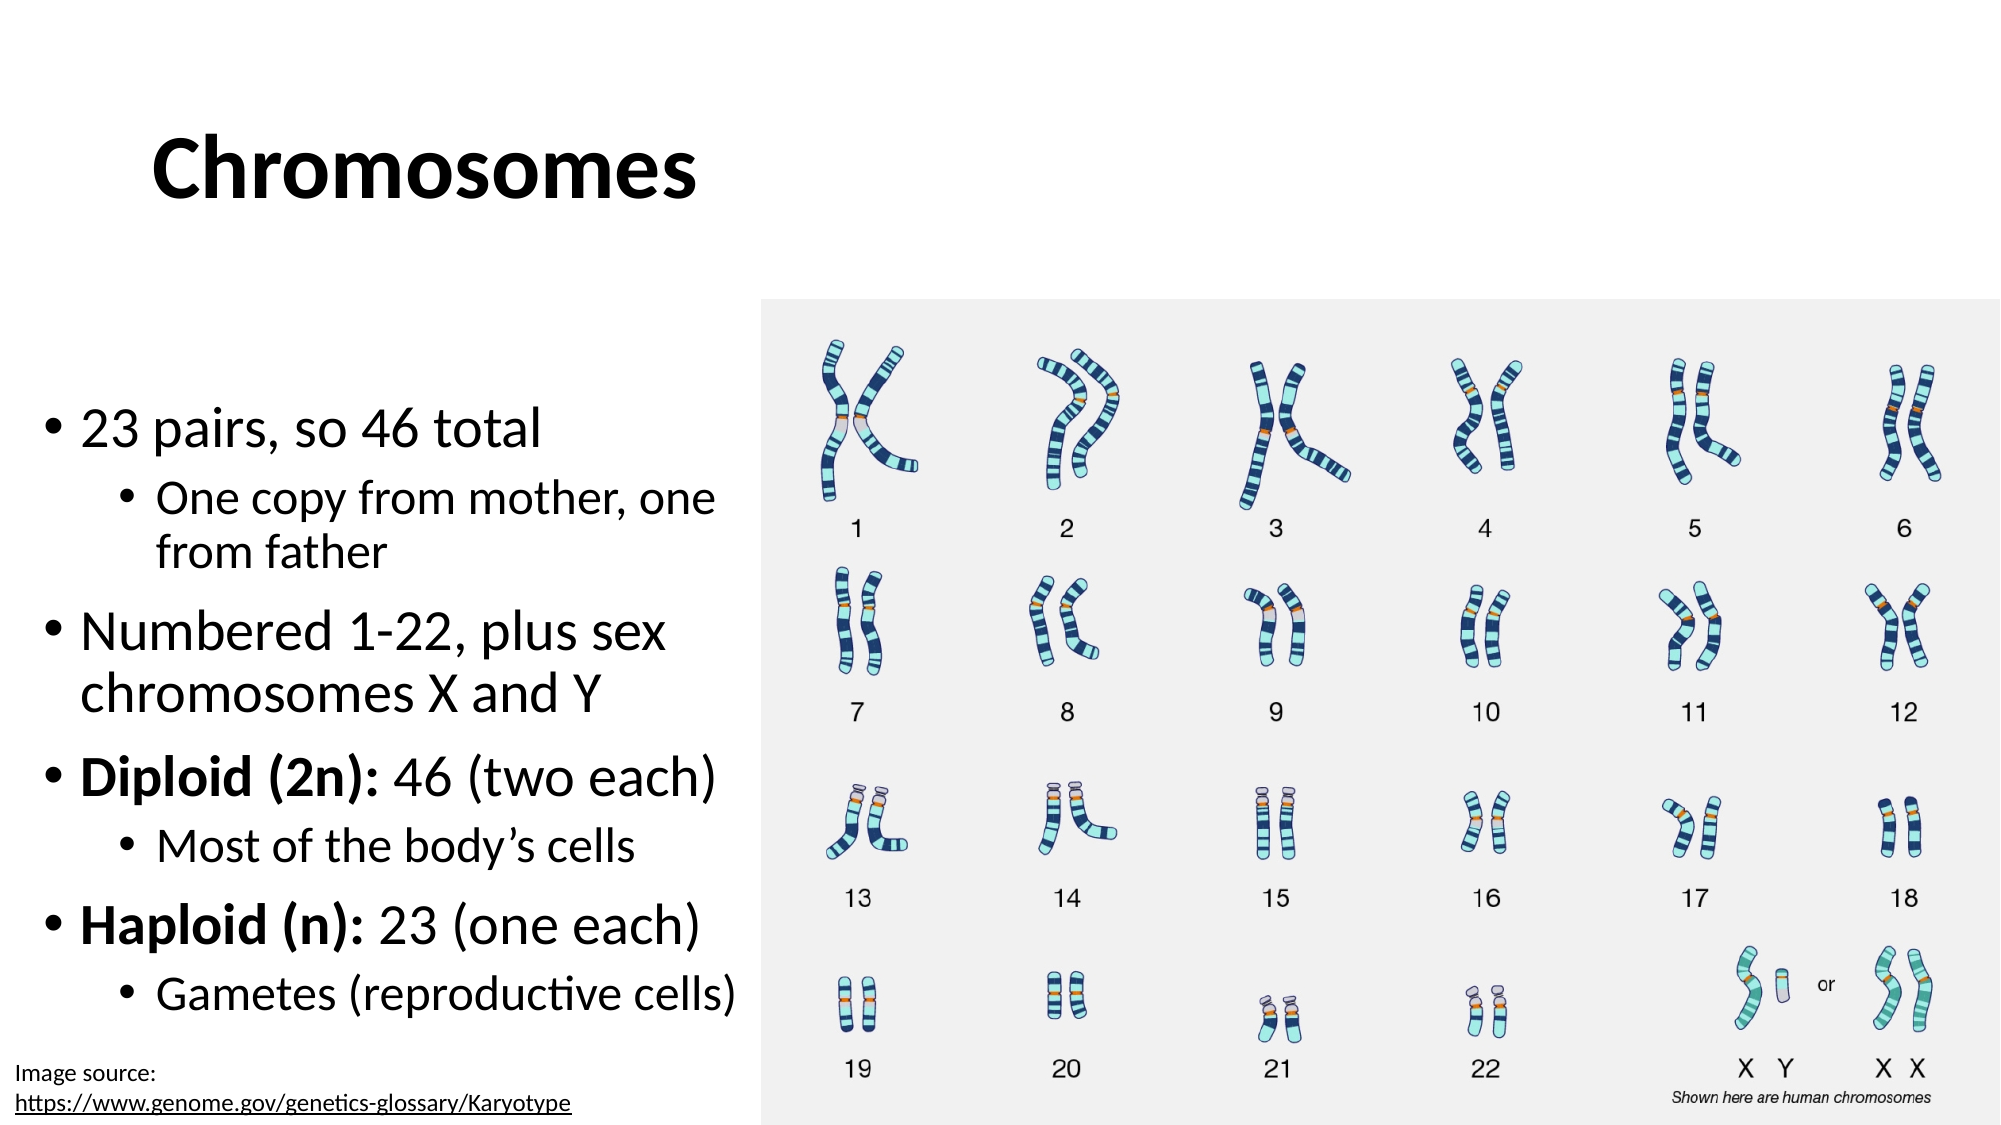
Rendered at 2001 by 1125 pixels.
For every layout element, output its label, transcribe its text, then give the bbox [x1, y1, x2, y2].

list 23 pairs, so 46 total One copy from mother, one from father Numbered 1-22, plus sex chromosomes X and Y Diploid (2n): 46 (two each) Most of the body’s cells Haploid (n): 23 (one each) Gametes (reproductive cells) [28, 299, 761, 1080]
title Chromosomes [137, 59, 1863, 278]
text_box Image source: https://www.genome.gov/genetics-glossary/Karyotype [0, 1049, 598, 1124]
picture [761, 299, 2000, 1125]
